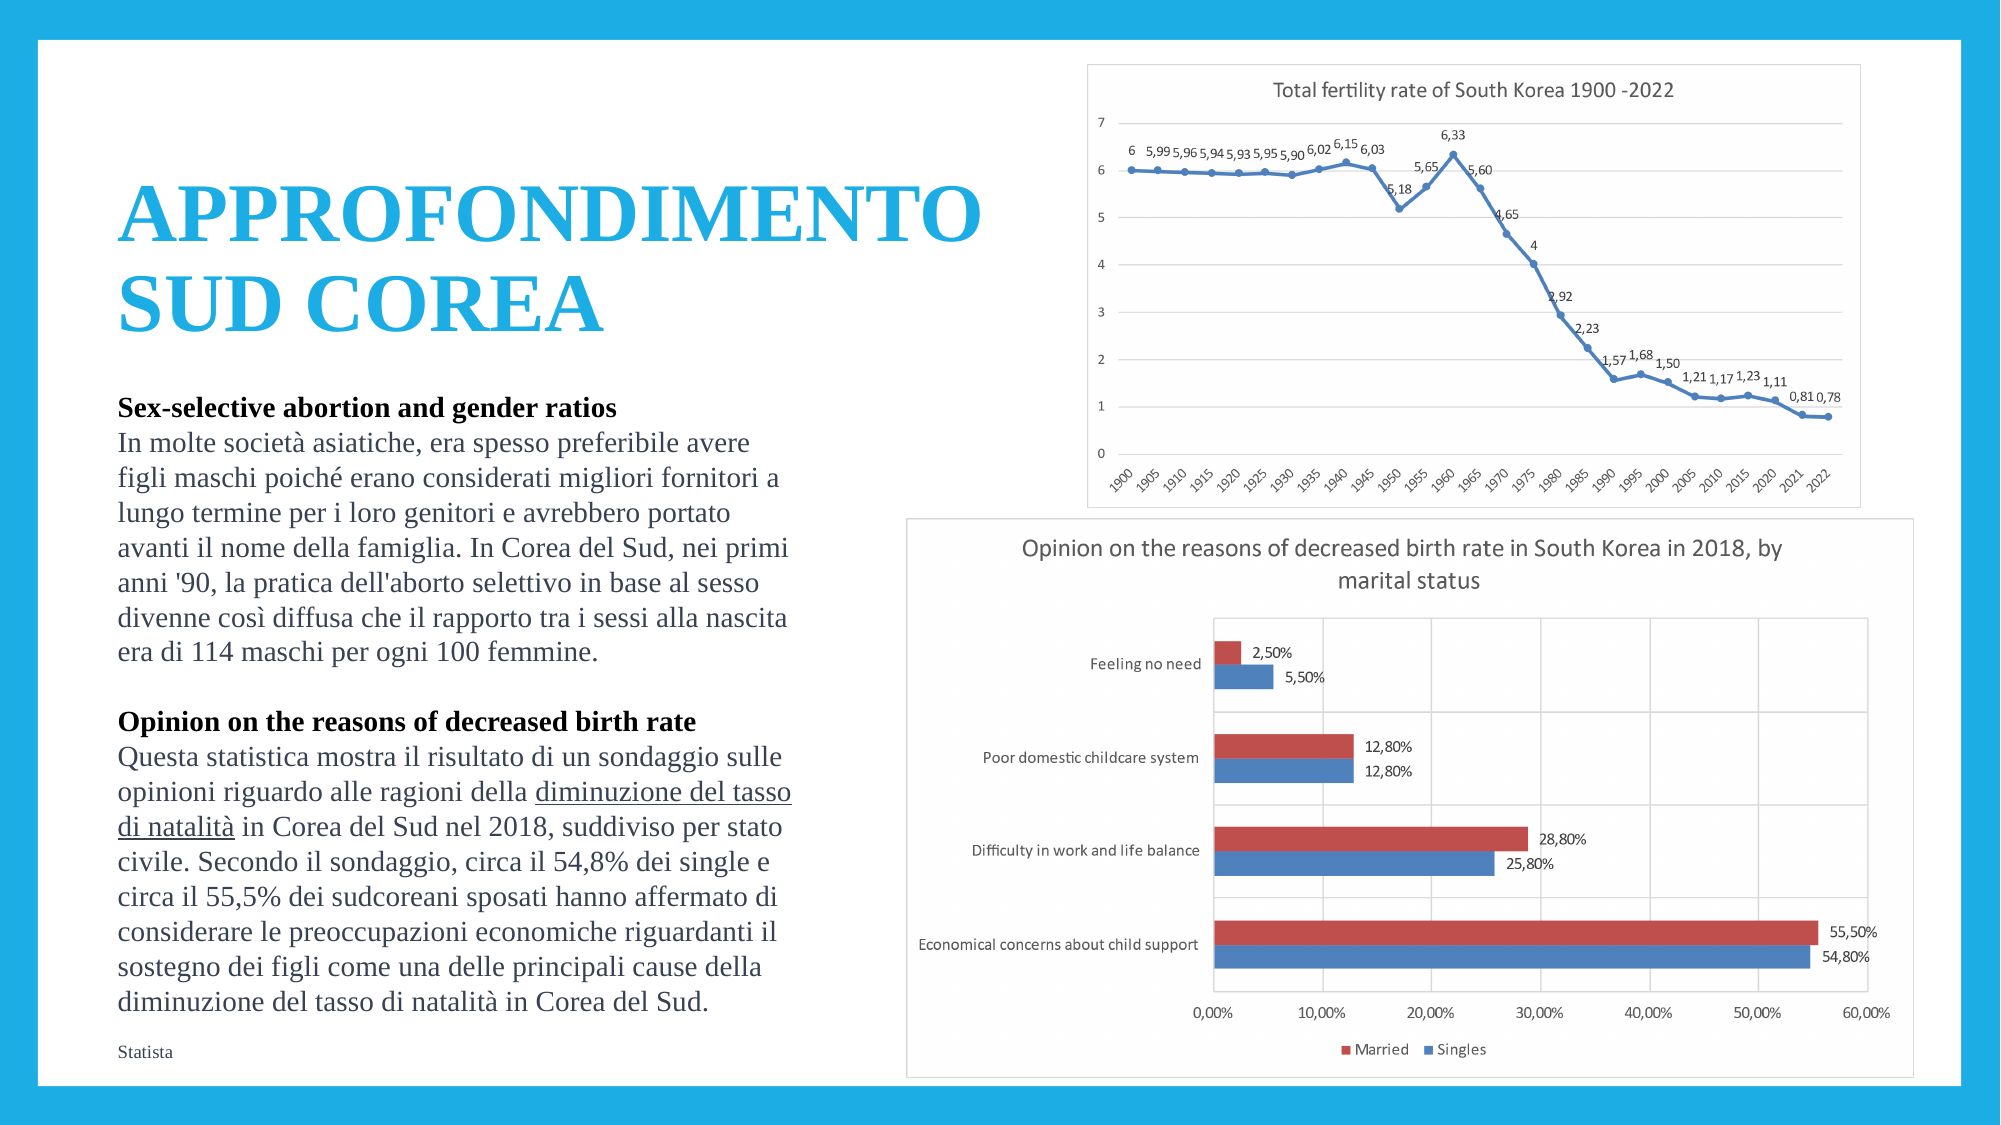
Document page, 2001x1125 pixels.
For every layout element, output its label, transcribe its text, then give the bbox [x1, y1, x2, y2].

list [1087, 64, 1861, 508]
title APPROFONDIMENTO SUD COREA [102, 125, 1028, 357]
text_box Sex-selective abortion and gender ratios In molte società asiatiche, era spesso preferibile avere figli maschi poiché erano considerati migliori fornitori a lungo termine per i loro genitori e avrebbero portato avanti il nome della famiglia. In Corea del Sud, nei primi anni '90, la pratica dell'aborto selettivo in base al sesso divenne così diffusa che il rapporto tra i sessi alla nascita era di 114 maschi per ogni 100 femmine. Opinion on the reasons of decreased birth rate Questa statistica mostra il risultato di un sondaggio sulle opinioni riguardo alle ragioni della diminuzione del tasso di natalità in Corea del Sud nel 2018, suddiviso per stato civile. Secondo il sondaggio, circa il 54,8% dei single e circa il 55,5% dei sudcoreani sposati hanno affermato di considerare le preoccupazioni economiche riguardanti il sostegno dei figli come una delle principali cause della diminuzione del tasso di natalità in Corea del Sud. Statista [102, 380, 808, 1070]
picture [905, 517, 1915, 1078]
